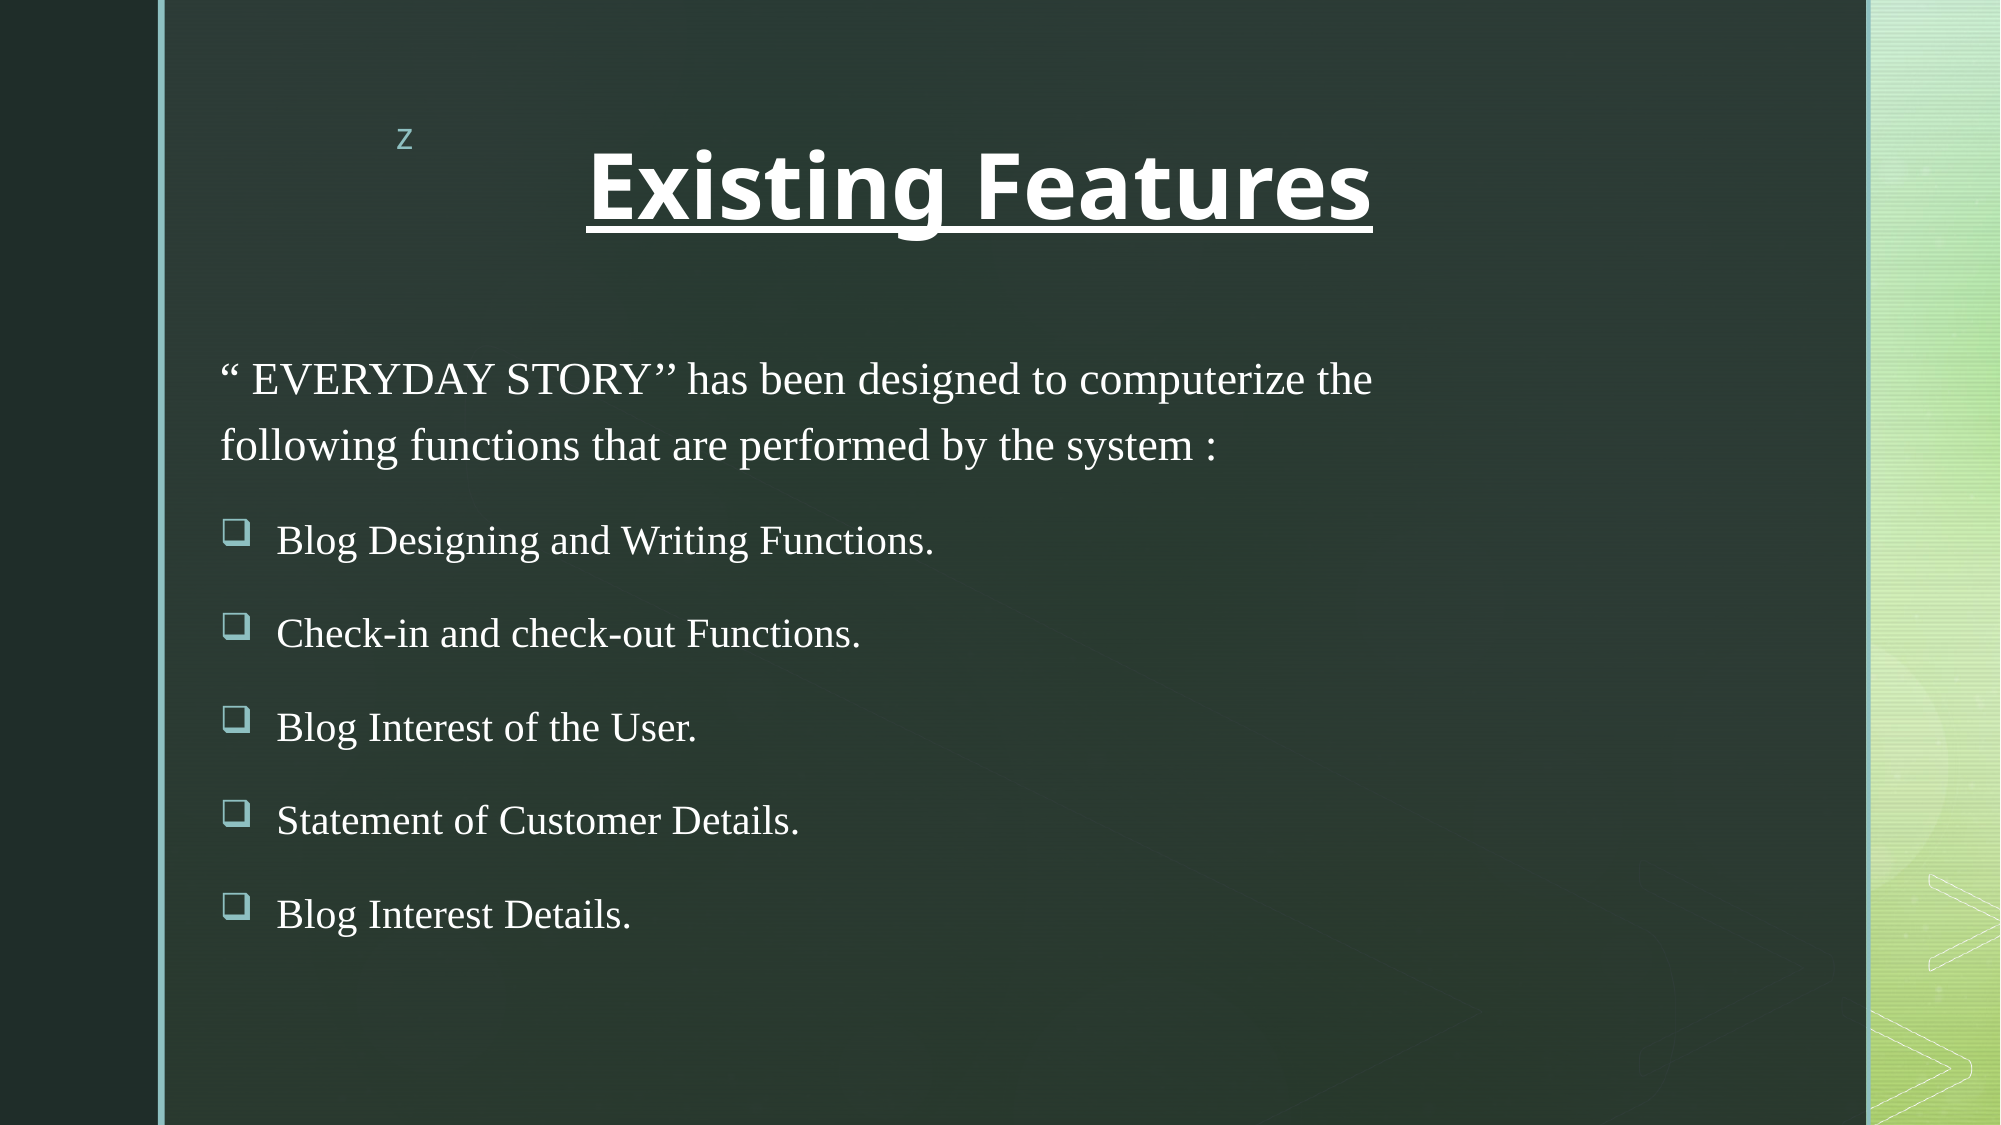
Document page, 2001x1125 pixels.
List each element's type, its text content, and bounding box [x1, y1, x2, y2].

picture [1871, 0, 2001, 1125]
title Existing Features [428, 132, 1734, 310]
list “ EVERYDAY STORY’’ has been designed to computerize the following functions that are performed by the system : Blog Designing and Writing Functions. Check-in and check-out Functions. Blog Interest of the User. Statement of Customer Details. Blog Interest Details. [204, 309, 1484, 966]
